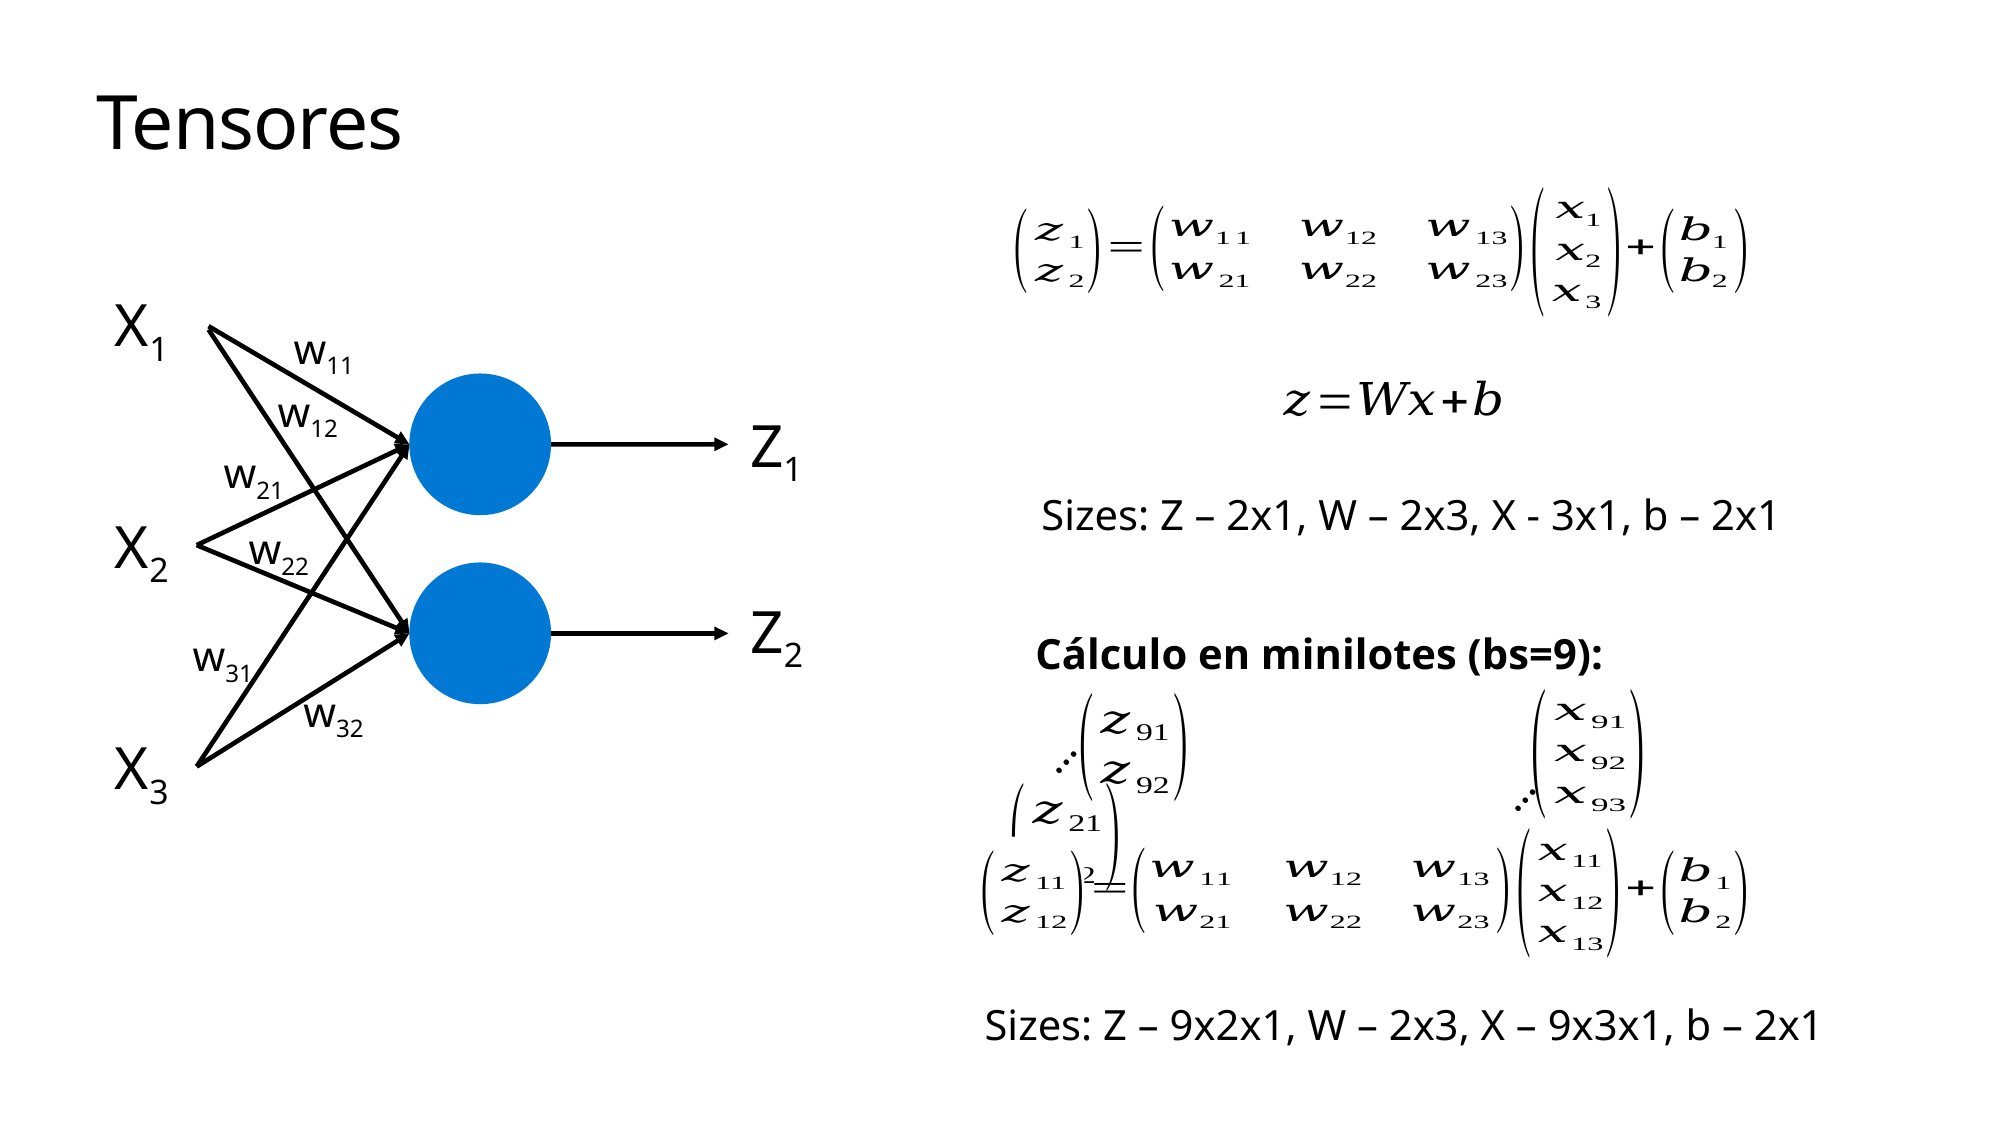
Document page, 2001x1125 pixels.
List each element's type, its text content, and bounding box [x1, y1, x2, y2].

text_box Cálculo en minilotes (bs=9): [1035, 628, 1604, 679]
text_box [410, 372, 552, 516]
text_box w31 [192, 630, 196, 687]
text_box Z1 [750, 409, 803, 489]
text_box Sizes: Z – 9x2x1, W – 2x3, X – 9x3x1, b – 2x1 [984, 998, 1825, 1049]
text_box [410, 561, 552, 705]
text_box [989, 836, 1085, 951]
title Tensores [96, 75, 1904, 166]
text_box … [1485, 762, 1546, 820]
text_box X1 [115, 288, 169, 369]
text_box Z2 [750, 594, 804, 675]
text_box Sizes: Z – 2x1, W – 2x3, X - 3x1, b – 2x1 [1041, 488, 1782, 539]
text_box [196, 444, 410, 767]
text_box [208, 329, 410, 444]
text_box X2 [115, 509, 169, 590]
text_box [208, 325, 410, 329]
text_box X3 [115, 731, 169, 811]
text_box … [1026, 723, 1086, 782]
